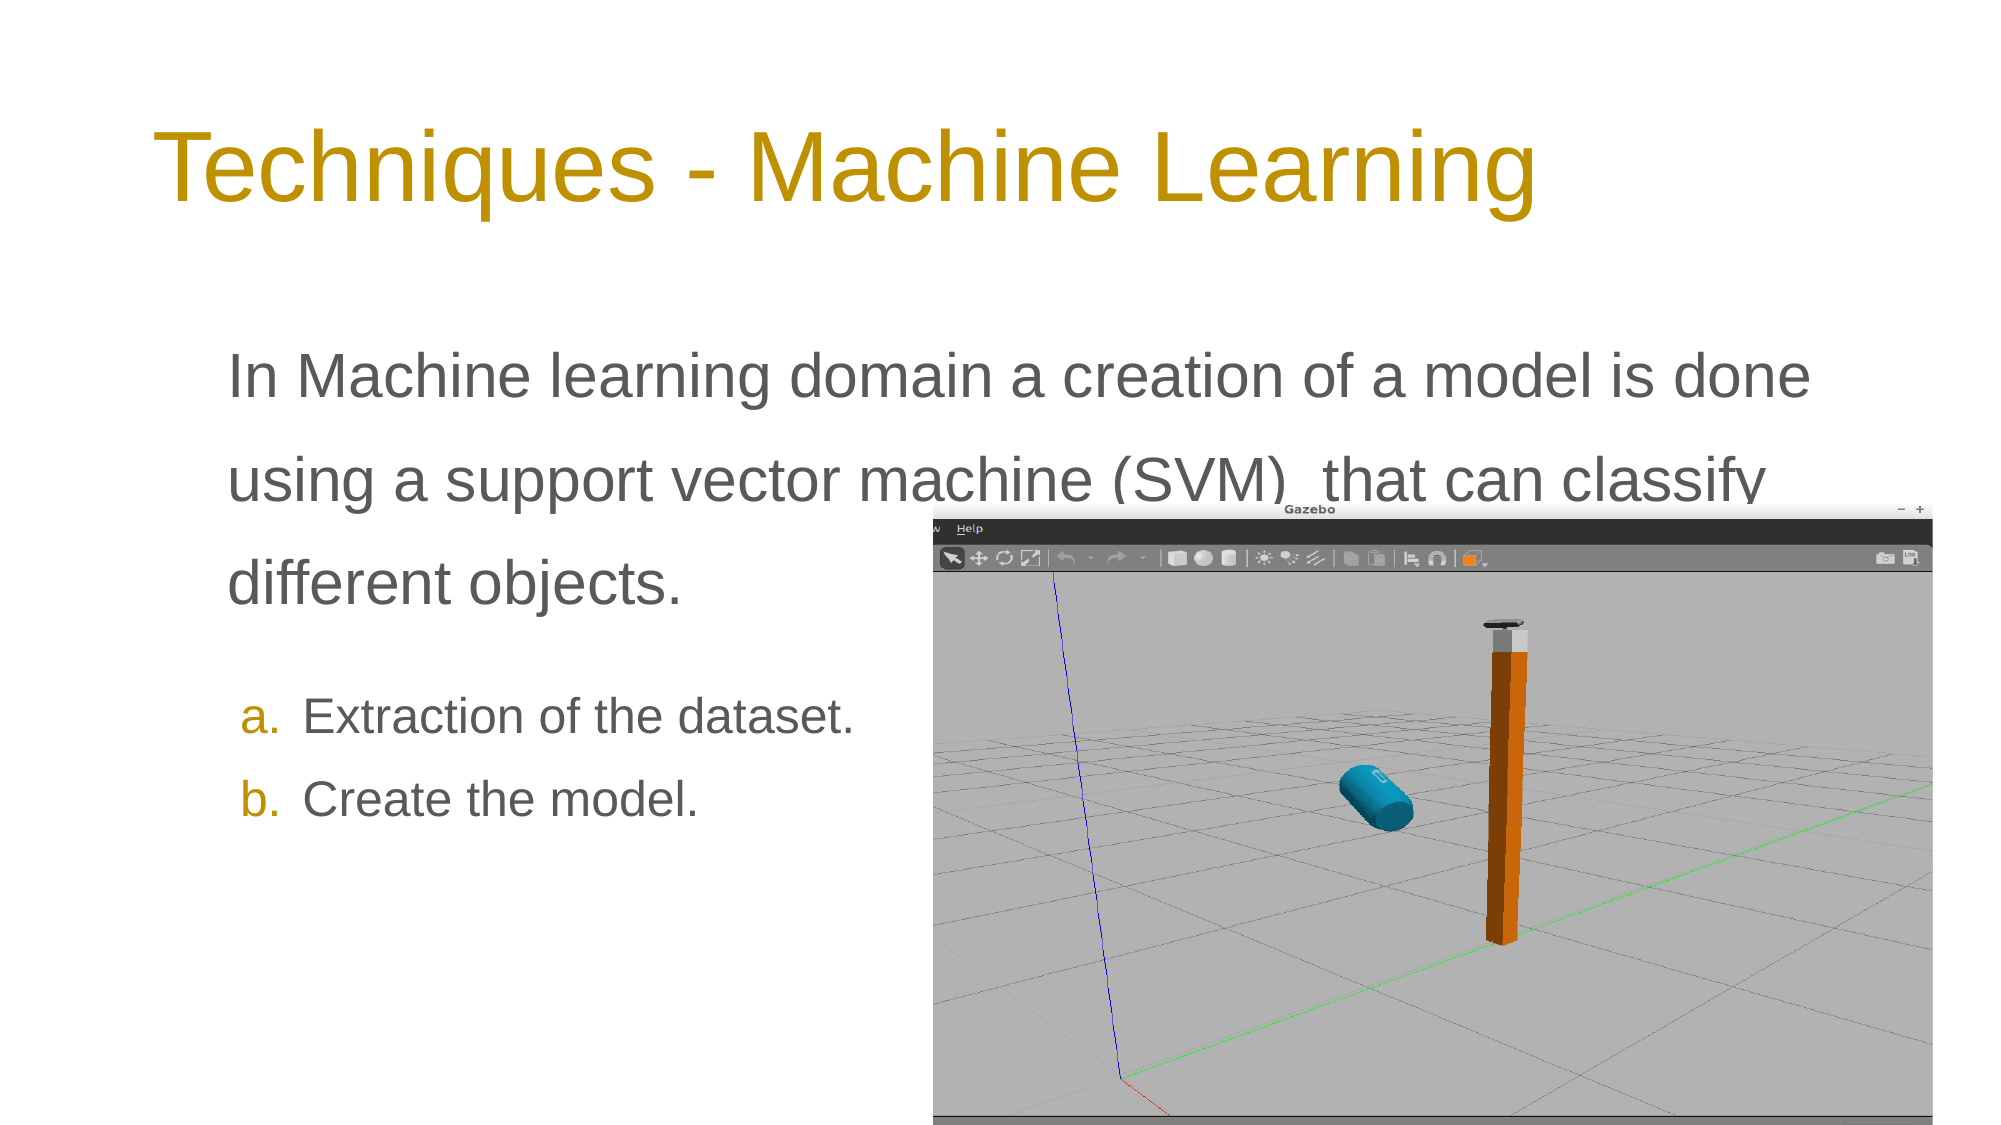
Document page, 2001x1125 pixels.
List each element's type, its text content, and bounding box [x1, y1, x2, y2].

title Techniques - Machine Learning [137, 59, 1863, 278]
picture [932, 503, 1933, 1125]
list In Machine learning domain a creation of a model is done using a support vector machine (SVM) that can classify different objects. Extraction of the dataset. Create the model. [137, 299, 1863, 1014]
